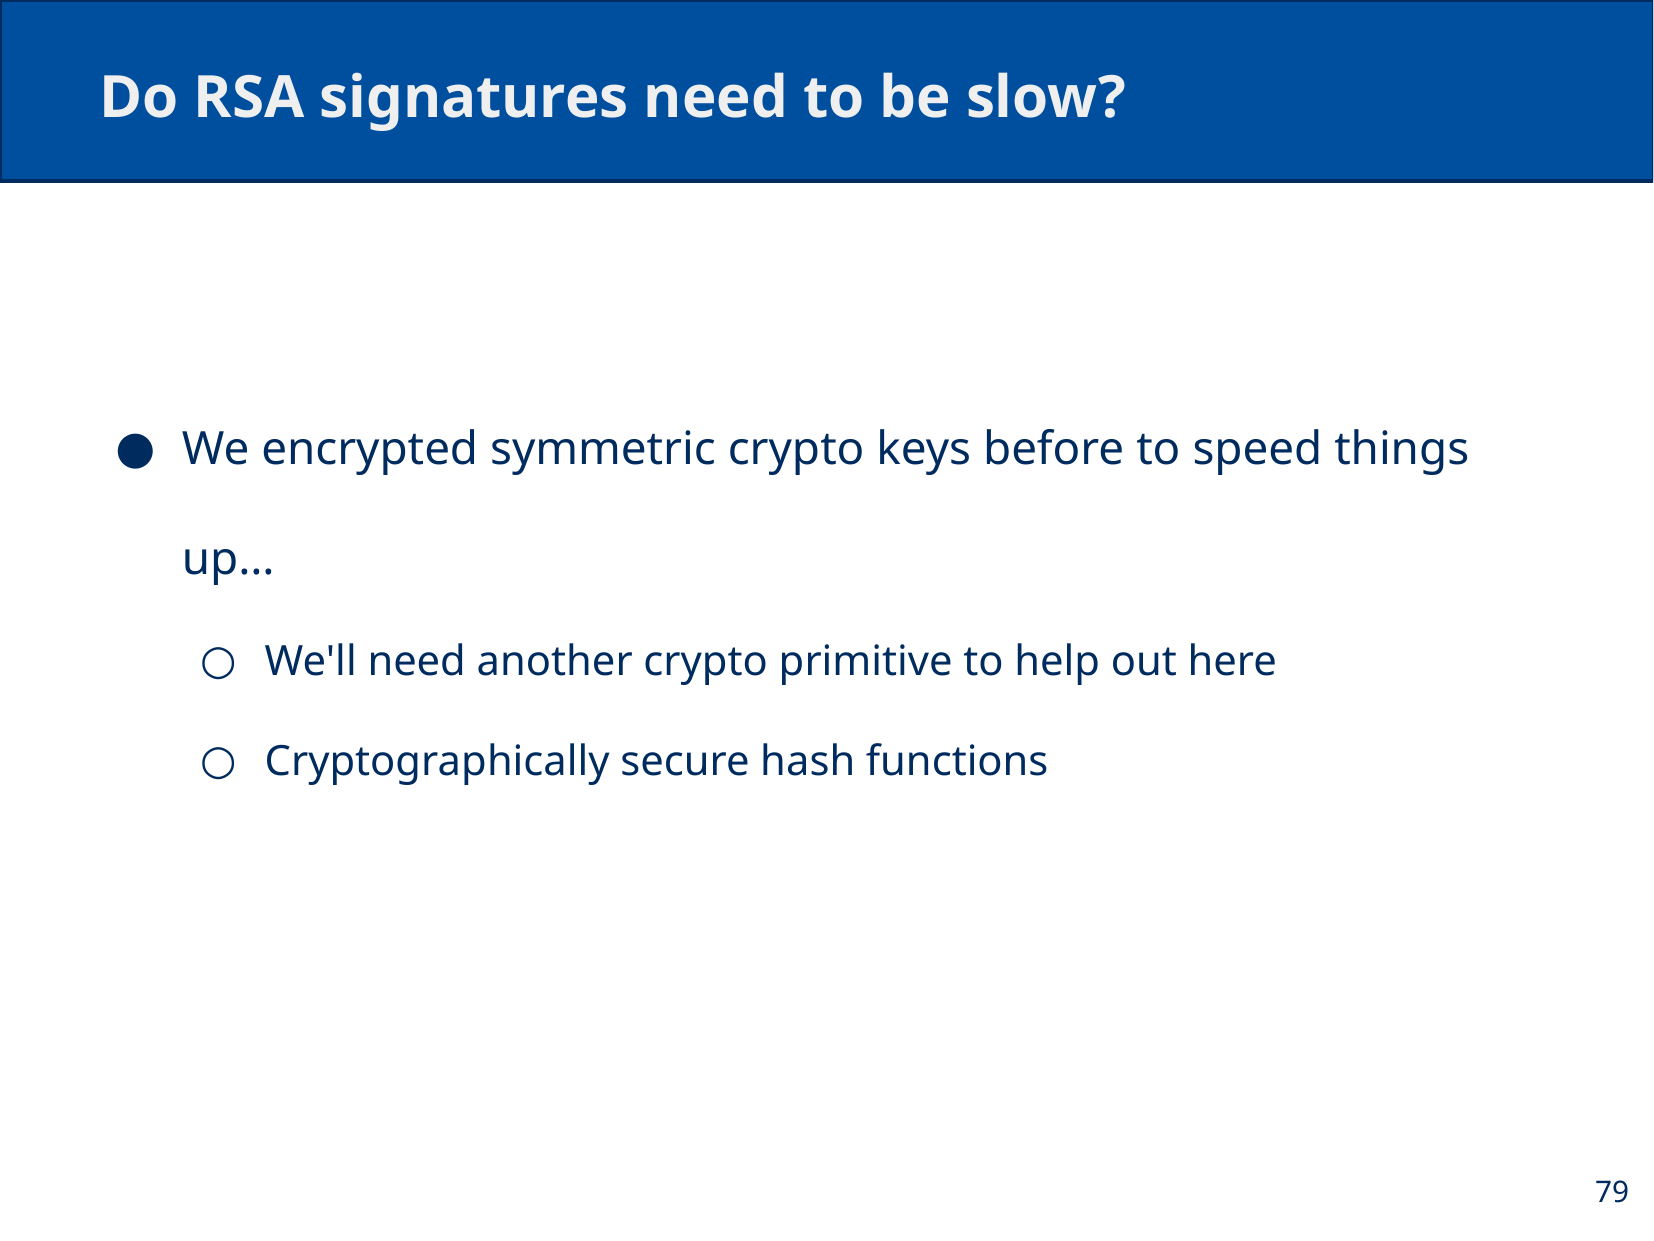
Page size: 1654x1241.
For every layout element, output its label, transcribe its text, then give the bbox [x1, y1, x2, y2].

list We encrypted symmetric crypto keys before to speed things up… We'll need another crypto primitive to help out here Cryptographically secure hash functions [82, 347, 1571, 1129]
title Do RSA signatures need to be slow? [82, 36, 1571, 146]
slide_number 79 [1546, 1145, 1647, 1241]
